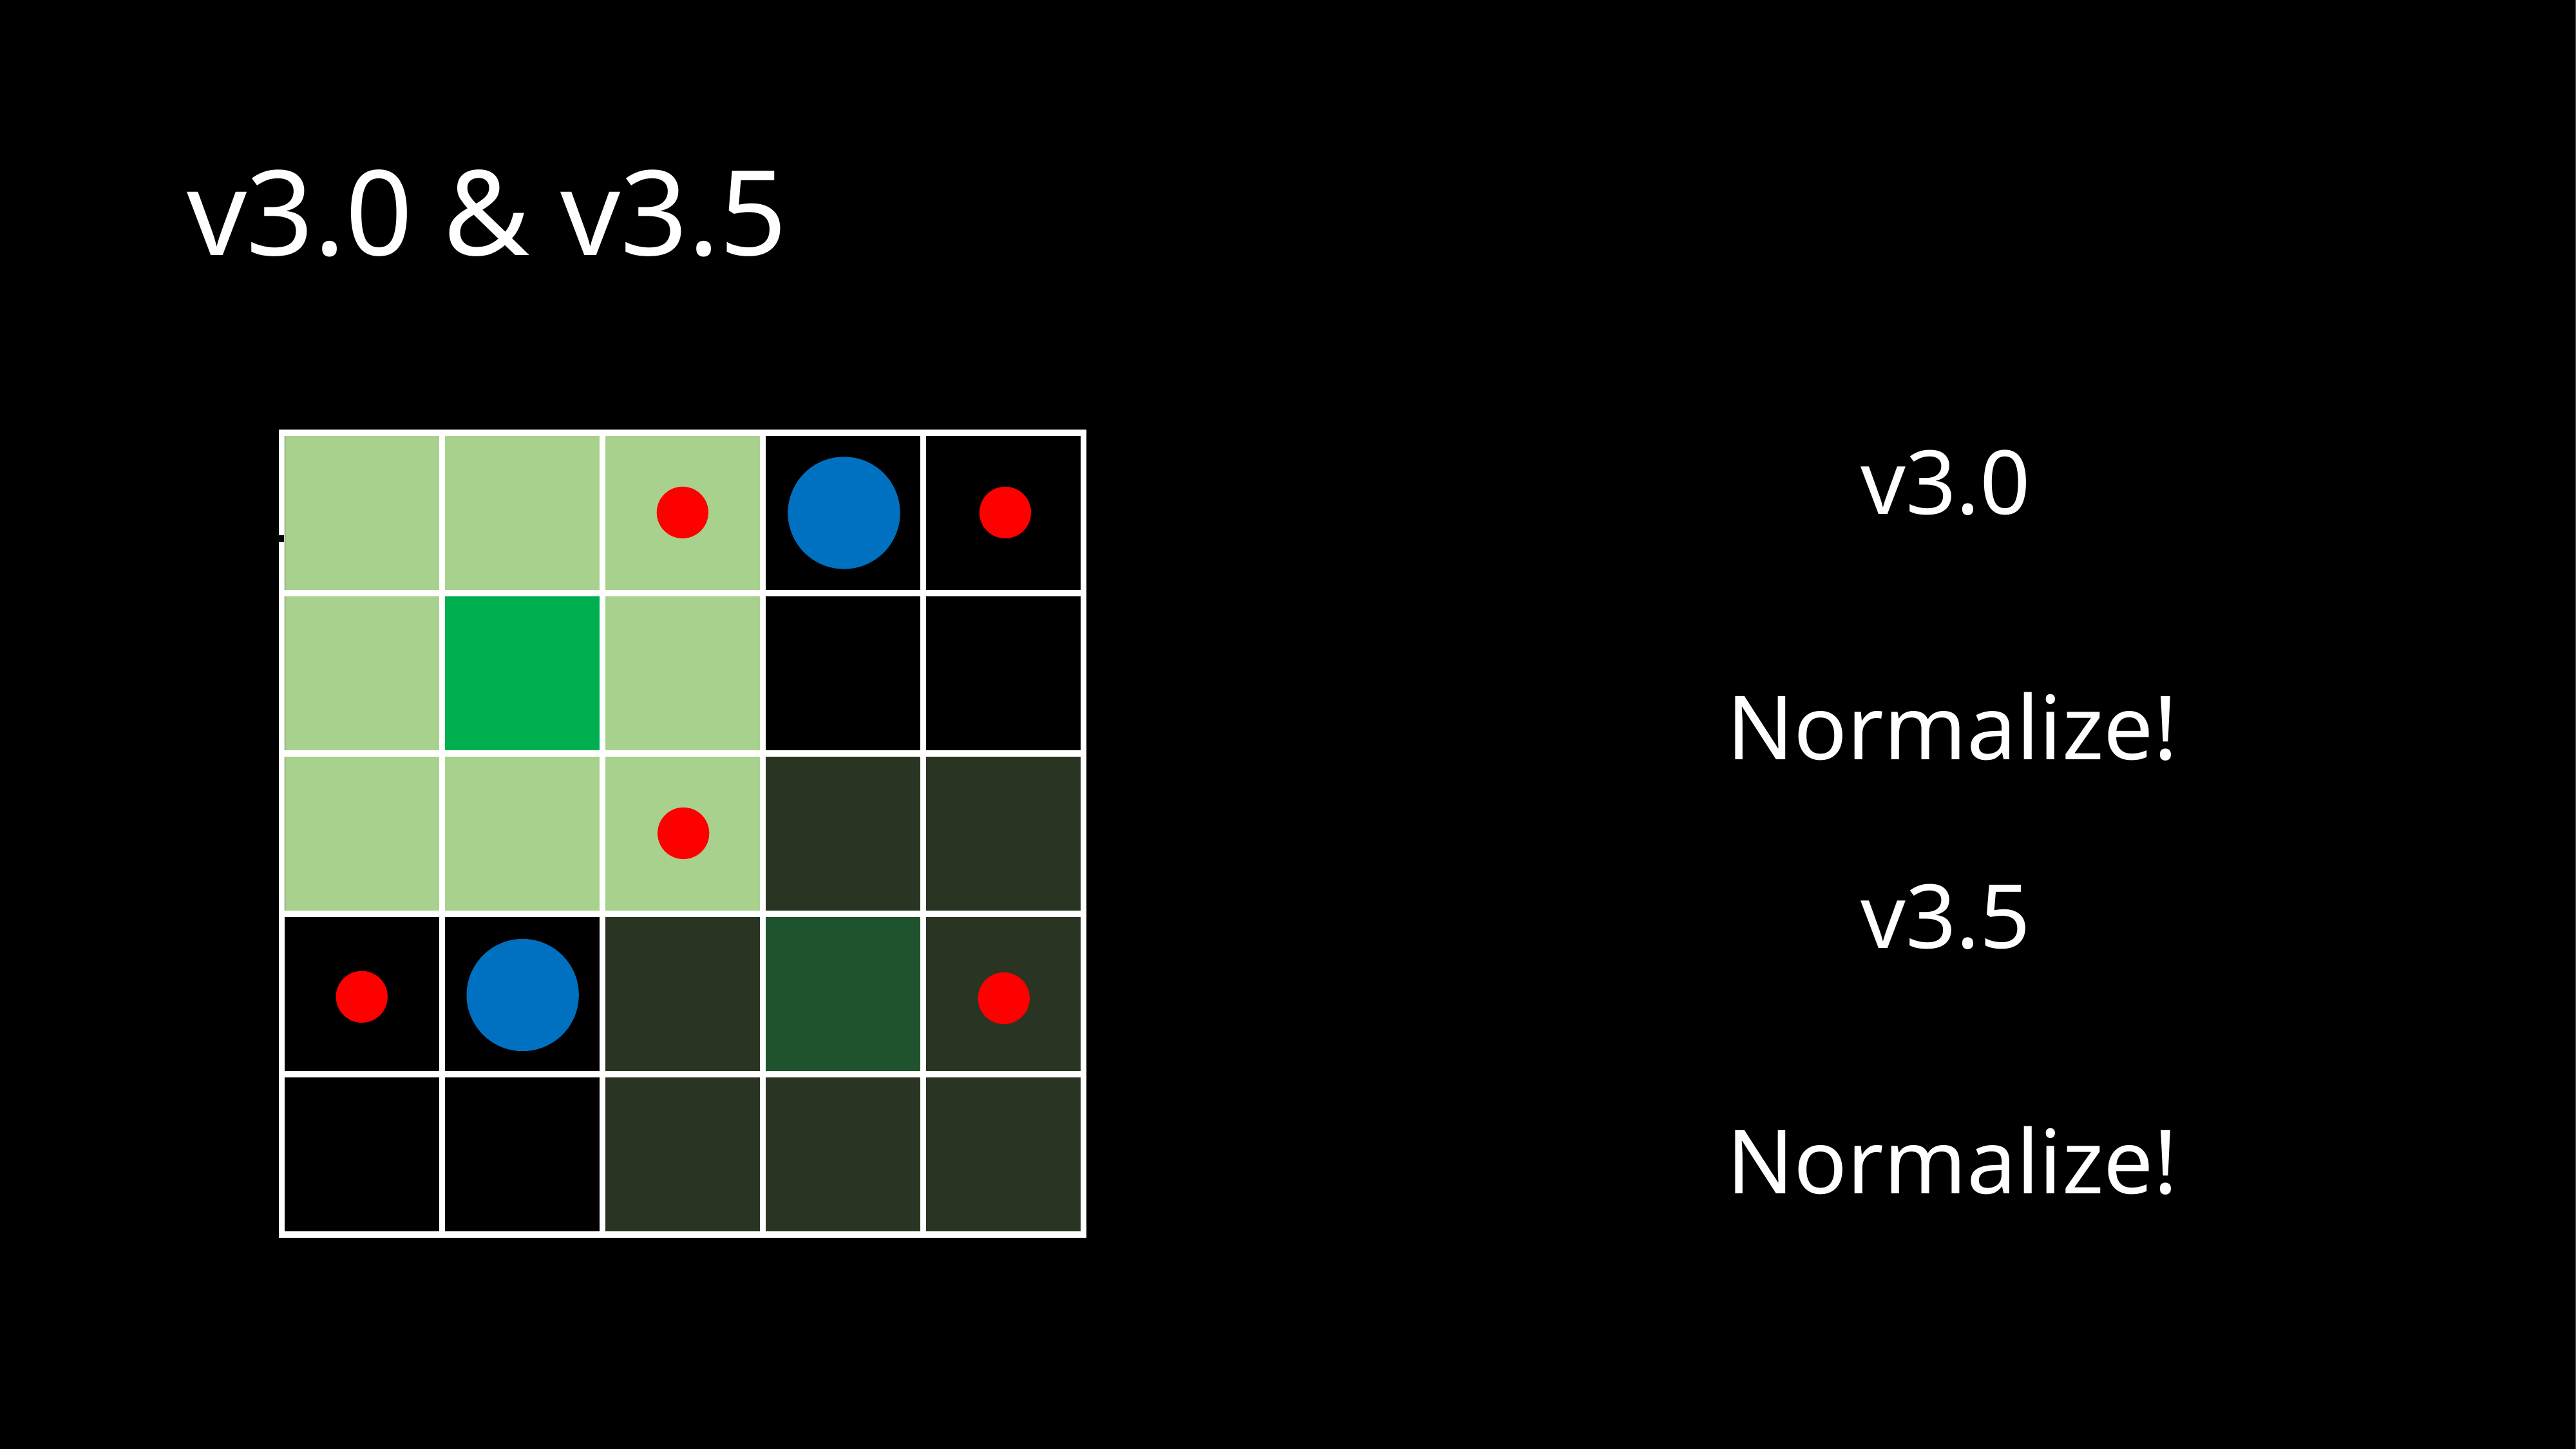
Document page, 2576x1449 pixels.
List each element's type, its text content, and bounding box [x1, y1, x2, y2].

text_box [762, 754, 922, 914]
text_box [657, 806, 710, 860]
text_box [762, 594, 922, 754]
text_box [762, 914, 922, 1074]
text_box [787, 456, 901, 570]
title v3.0 & v3.5 [176, 77, 2399, 357]
text_box [656, 486, 710, 540]
text_box Normalize! [1571, 678, 2334, 789]
text_box [442, 1074, 601, 1235]
text_box [978, 486, 1032, 540]
text_box [281, 432, 441, 594]
text_box v3.5 [1564, 867, 2327, 978]
text_box [762, 432, 922, 594]
text_box [601, 432, 762, 594]
text_box [922, 1074, 1084, 1235]
text_box [281, 754, 442, 914]
text_box [281, 1074, 442, 1235]
text_box [922, 914, 1084, 1074]
text_box [335, 970, 388, 1024]
text_box v3.0 [1564, 432, 2327, 544]
text_box Normalize! [1571, 1112, 2334, 1223]
text_box [466, 938, 580, 1052]
text_box [922, 432, 1084, 594]
text_box [762, 1074, 922, 1235]
text_box [601, 1074, 762, 1235]
text_box [441, 432, 601, 594]
text_box [601, 914, 762, 1074]
text_box [922, 754, 1084, 914]
text_box [601, 594, 762, 754]
text_box [281, 594, 441, 754]
text_box [442, 754, 601, 914]
text_box [281, 914, 442, 1074]
text_box [922, 594, 1084, 754]
text_box [601, 754, 762, 914]
text_box [441, 594, 601, 754]
text_box [442, 914, 601, 1074]
text_box [977, 971, 1030, 1025]
